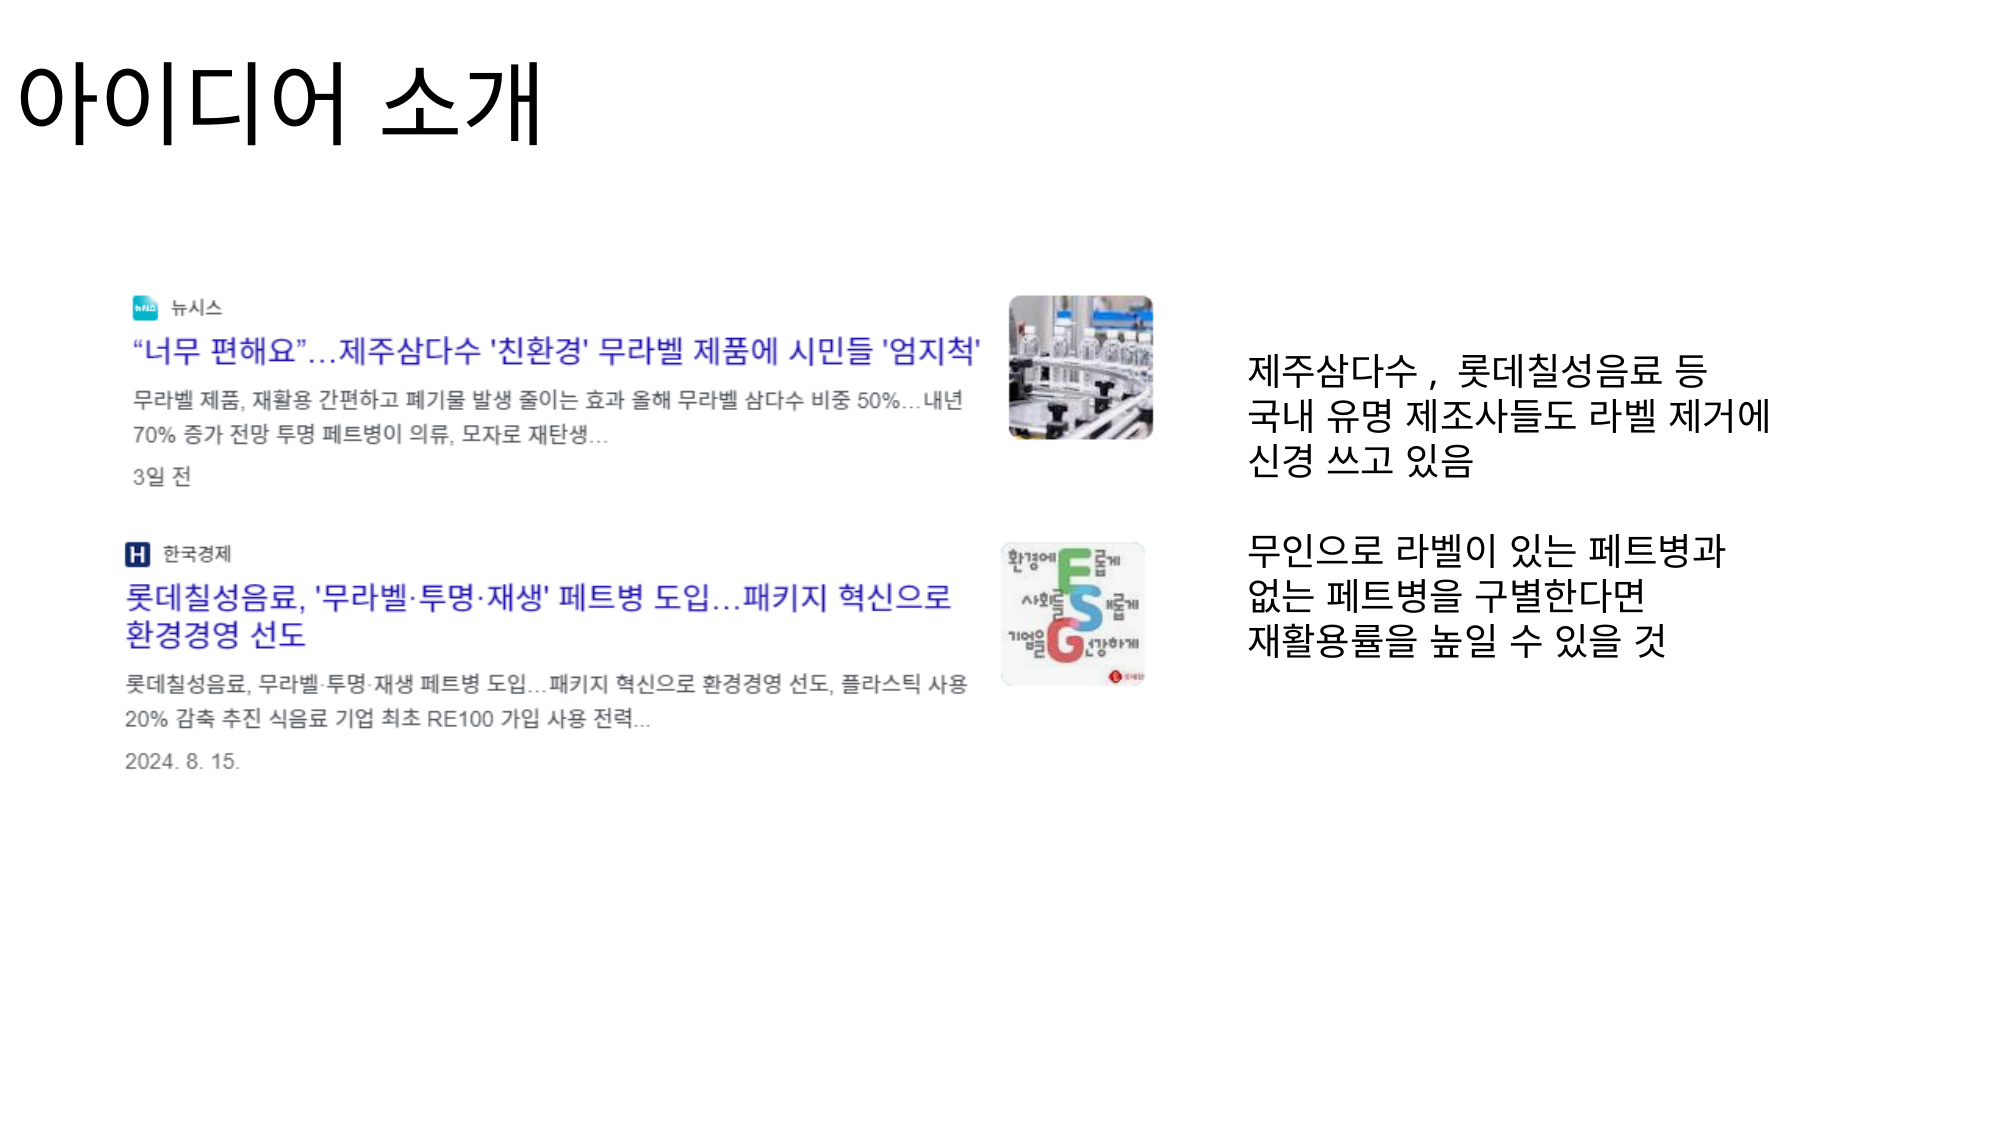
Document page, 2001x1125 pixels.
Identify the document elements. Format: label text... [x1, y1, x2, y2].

picture [116, 533, 1167, 791]
title 아이디어 소개 [0, 0, 1725, 218]
text_box 제주삼다수, 롯데칠성음료 등 국내 유명 제조사들도 라벨 제거에 신경 쓰고 있음 무인으로 라벨이 있는 페트병과 없는 페트병을 구별한다면 재활용률을 높일 수 있을 것 [1232, 340, 1788, 671]
picture [116, 288, 1158, 496]
